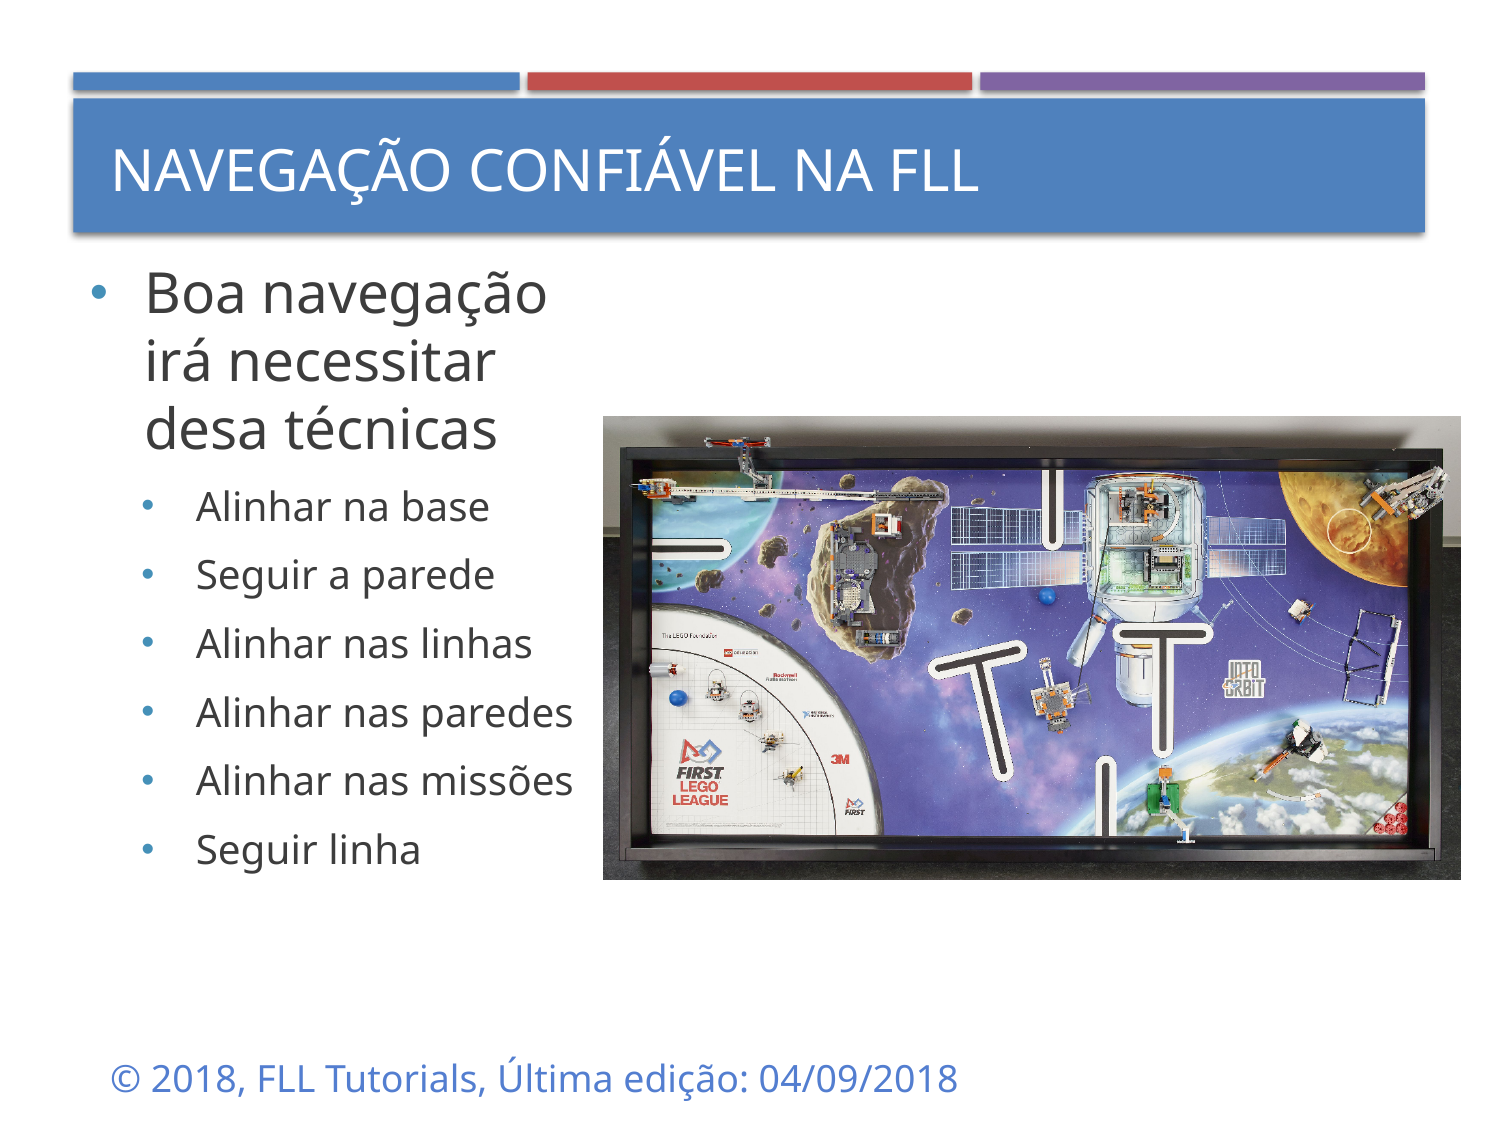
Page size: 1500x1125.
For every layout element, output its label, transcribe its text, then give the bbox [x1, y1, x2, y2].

picture [602, 416, 1461, 880]
text_box Boa navegação irá necessitar desa técnicas Alinhar na base Seguir a parede Alinhar nas linhas Alinhar nas paredes Alinhar nas missões Seguir linha [75, 249, 594, 968]
text_box Navegação confiável na fll [95, 112, 1406, 211]
text_box © 2018, FLL Tutorials, Última edição: 04/09/2018 [95, 1047, 1016, 1108]
